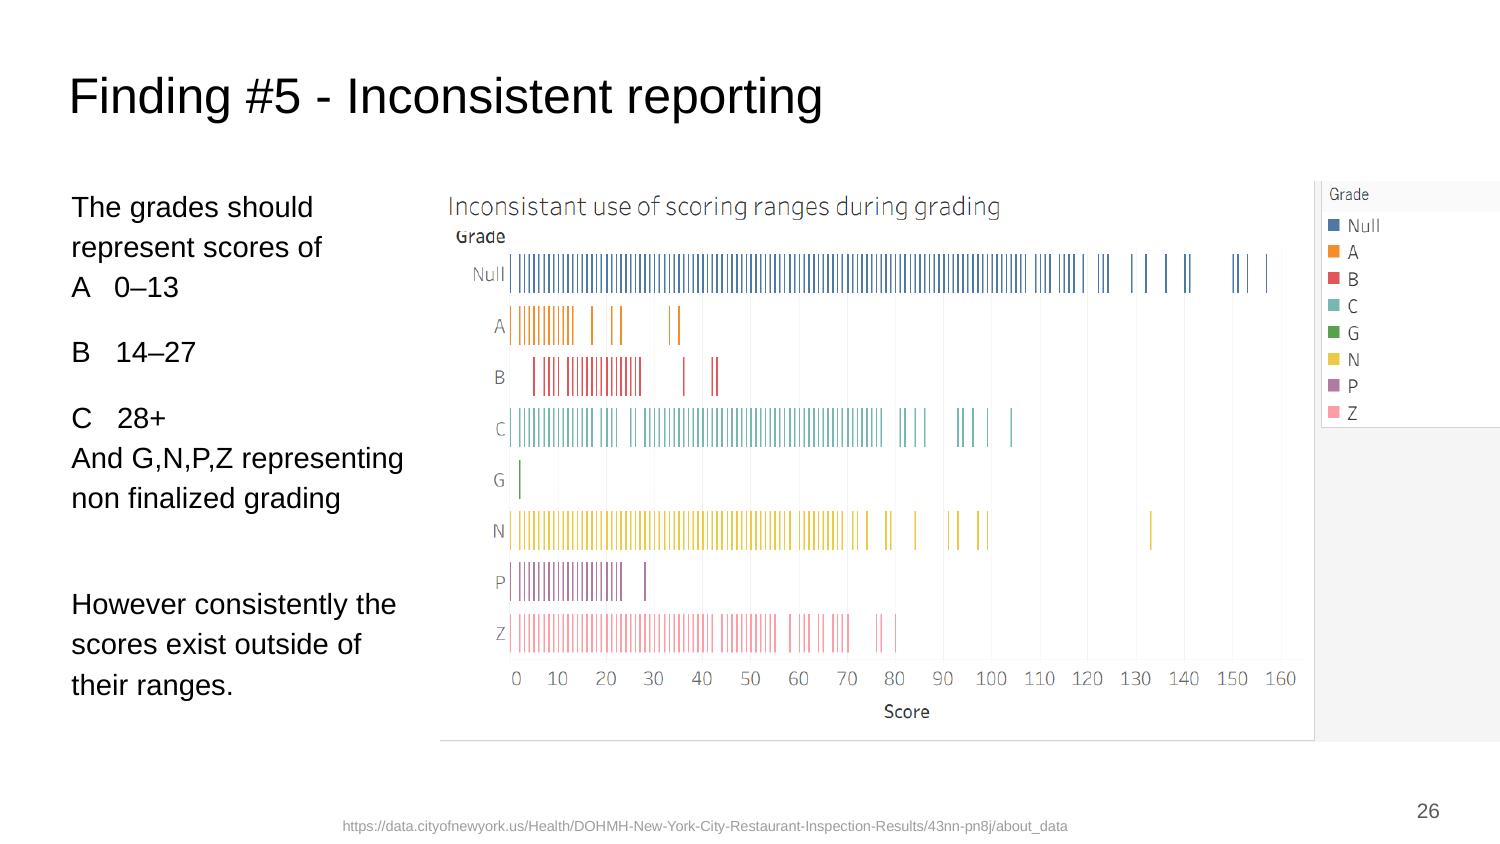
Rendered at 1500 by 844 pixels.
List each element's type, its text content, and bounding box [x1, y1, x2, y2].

slide_number ‹#› [1364, 777, 1455, 842]
subtitle https://data.cityofnewyork.us/Health/DOHMH-New-York-City-Restaurant-Inspection-Results/43nn-pn8j/about_data [327, 798, 1343, 829]
title Finding #5 - Inconsistent reporting [53, 49, 1412, 143]
picture [440, 181, 1500, 743]
list The grades should represent scores of A 0–13 B 14–27 C 28+ And G,N,P,Z representing non finalized grading However consistently the scores exist outside of their ranges. [56, 167, 425, 728]
